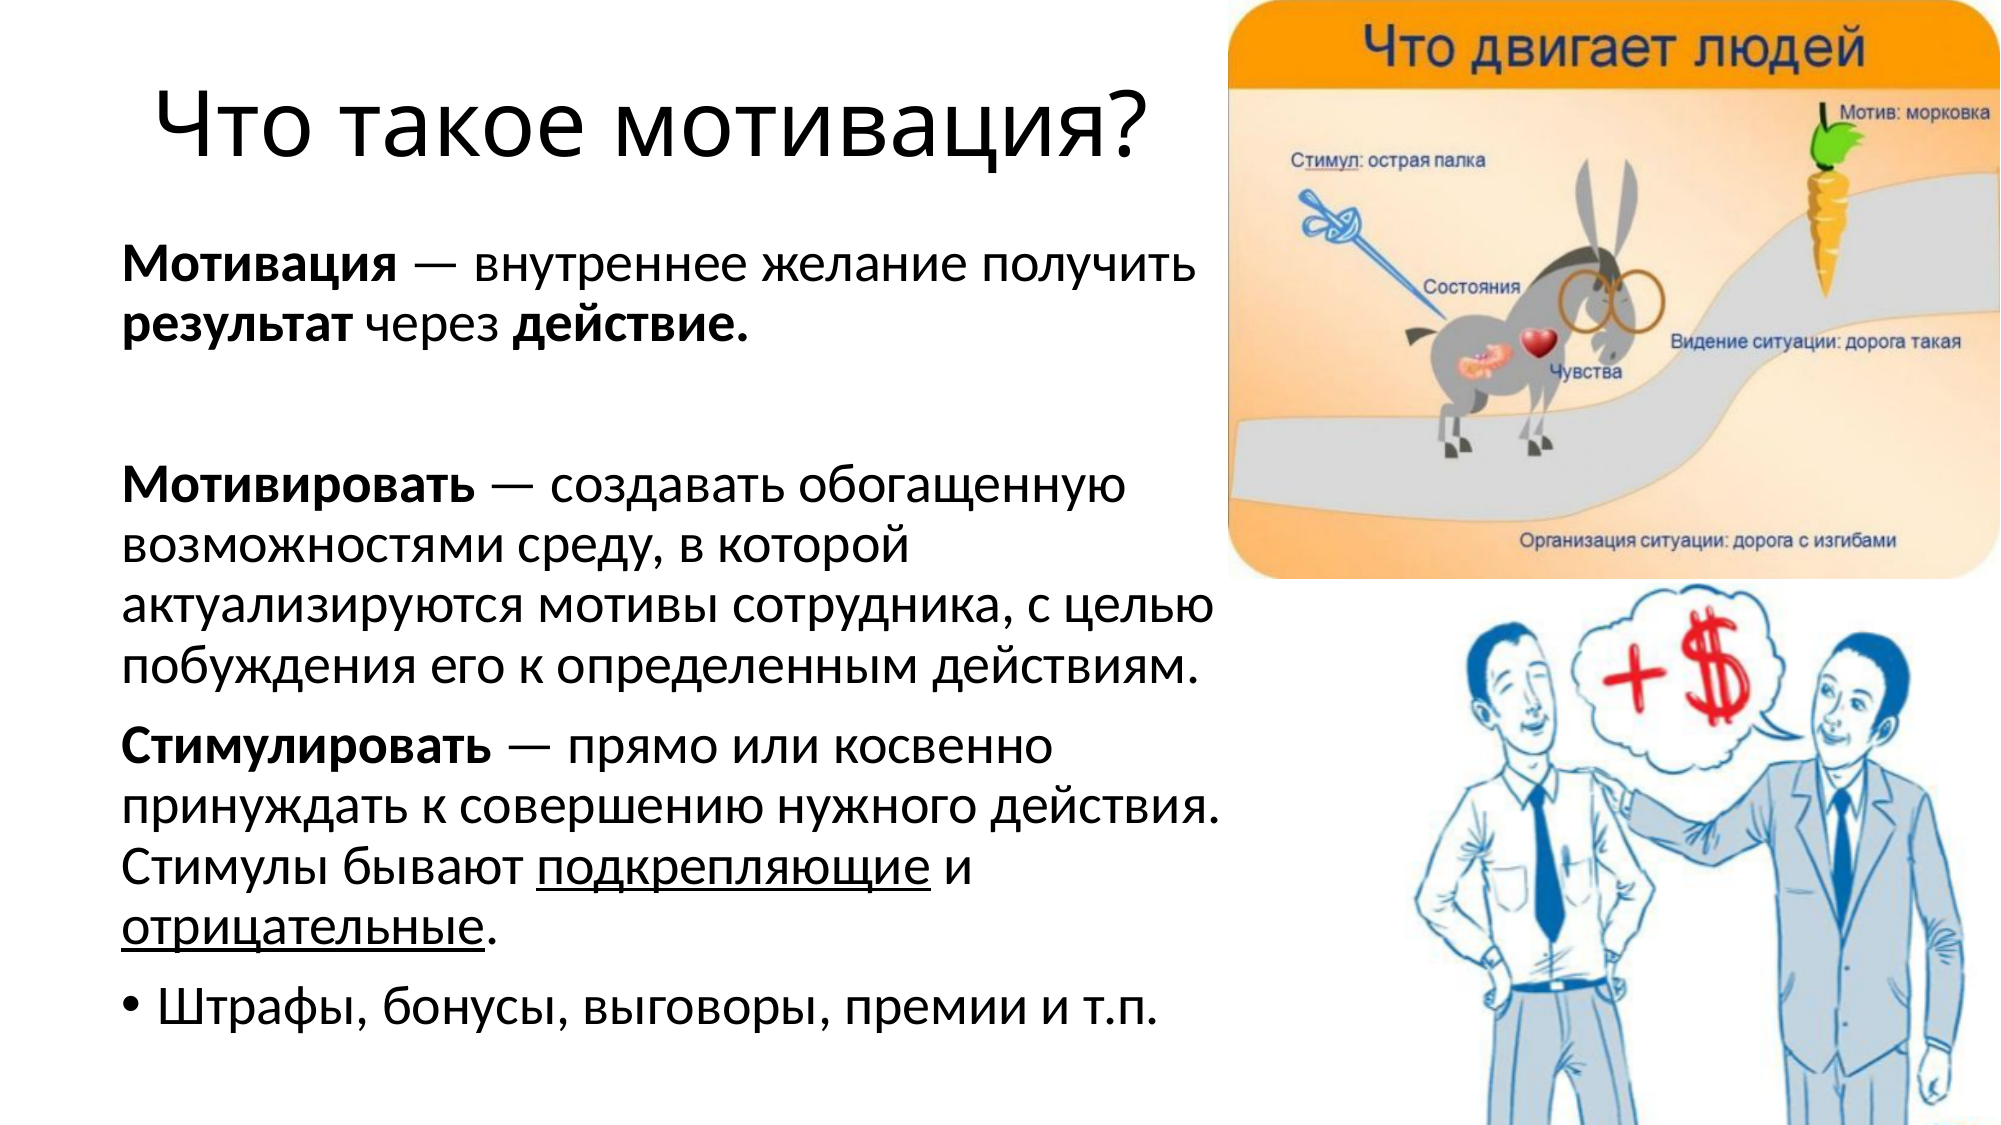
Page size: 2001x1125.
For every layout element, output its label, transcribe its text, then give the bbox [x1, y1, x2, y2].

picture [1405, 582, 2000, 1125]
title Что такое мотивация? [137, 59, 1228, 194]
list Мотивация — внутреннее желание получить результат через действие. Мотивировать — создавать обогащенную возможностями среду, в которой актуализируются мотивы сотрудника, с целью побуждения его к определенным действиям. Стимулировать — прямо или косвенно принуждать к совершению нужного действия. Стимулы бывают подкрепляющие и отрицательные. Штрафы, бонусы, выговоры, премии и т.п. [106, 225, 1245, 1104]
picture [1228, 0, 2000, 579]
